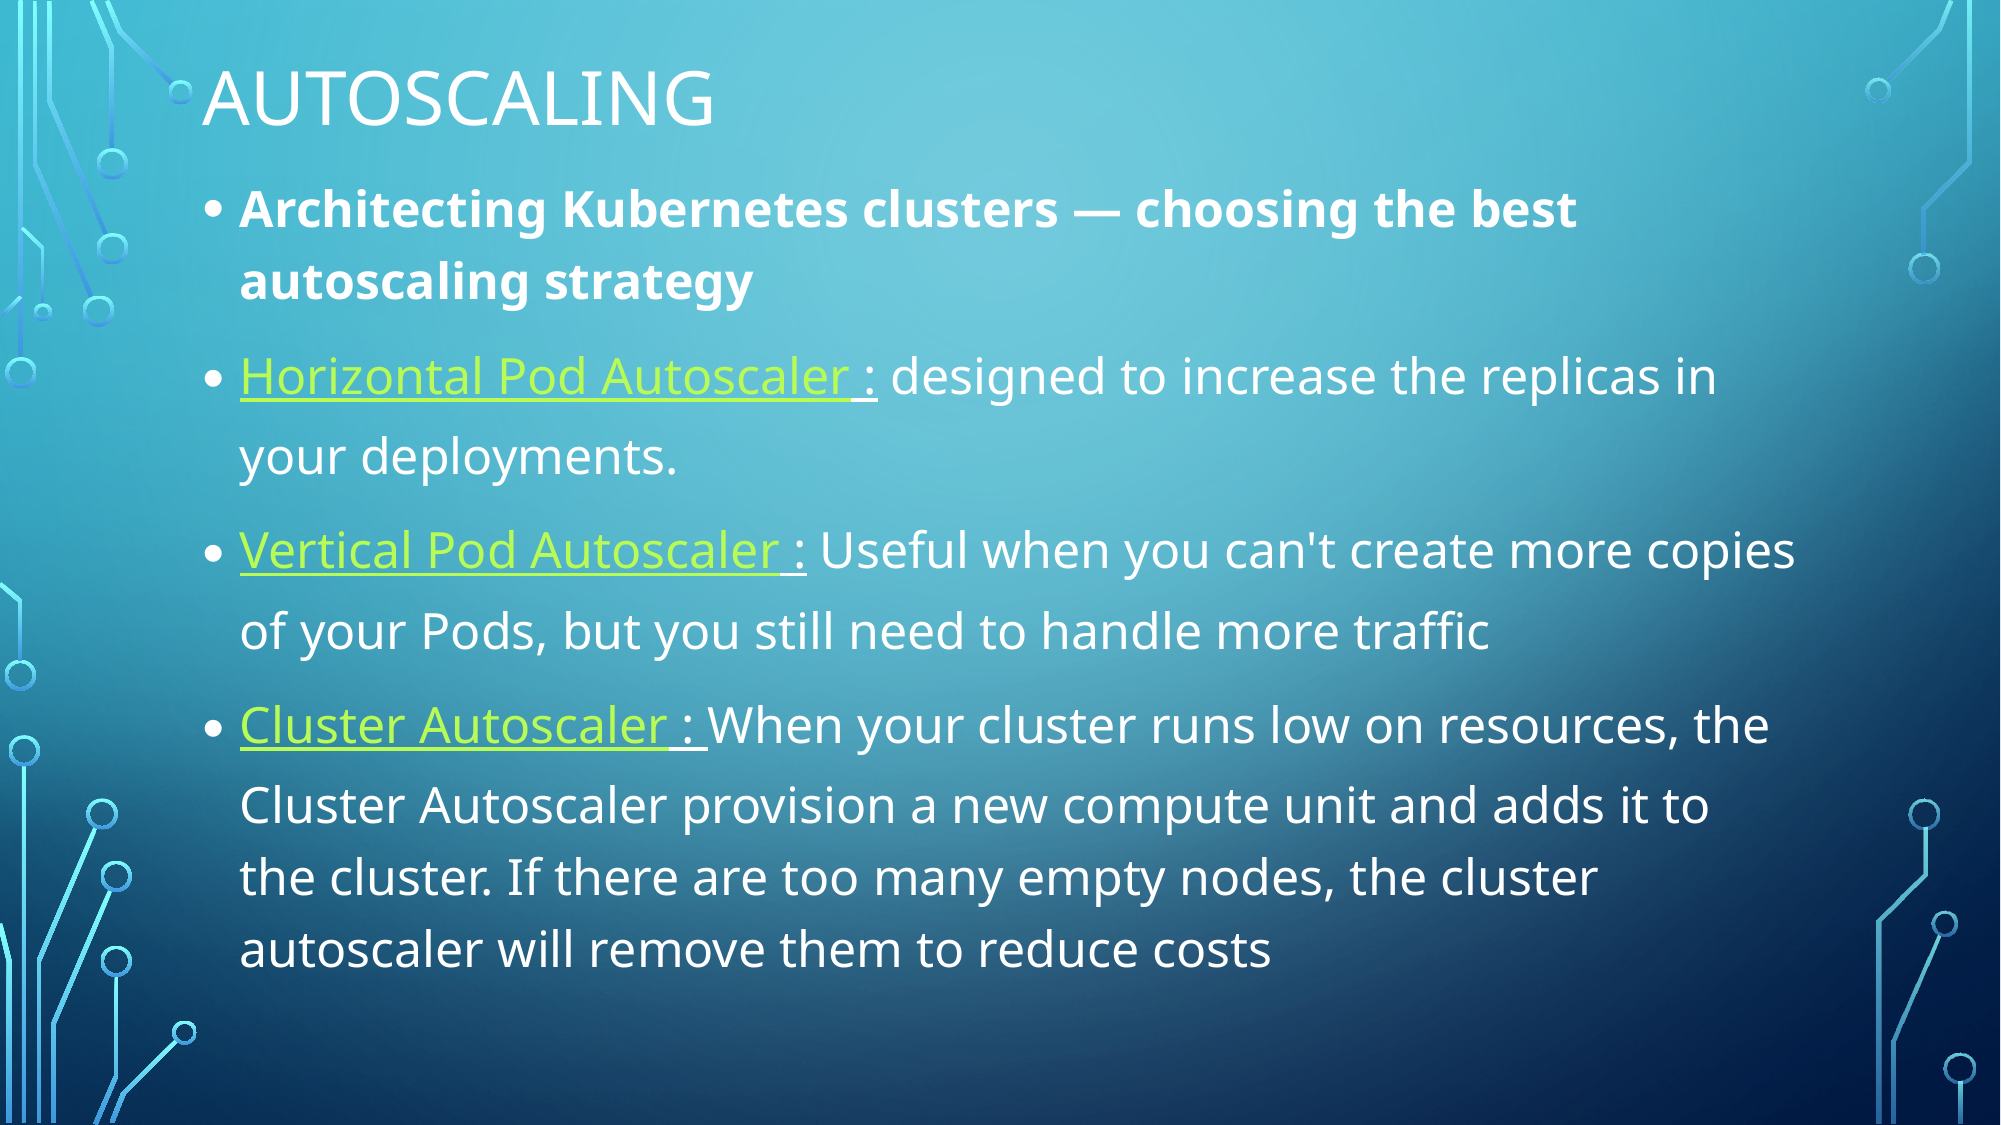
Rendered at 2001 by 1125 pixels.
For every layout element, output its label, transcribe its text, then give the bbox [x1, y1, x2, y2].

title Autoscaling [187, 27, 1813, 158]
list Architecting Kubernetes clusters — choosing the best autoscaling strategy Horizontal Pod Autoscaler : designed to increase the replicas in your deployments. Vertical Pod Autoscaler : Useful when you can't create more copies of your Pods, but you still need to handle more traffic Cluster Autoscaler : When your cluster runs low on resources, the Cluster Autoscaler provision a new compute unit and adds it to the cluster. If there are too many empty nodes, the cluster autoscaler will remove them to reduce costs [187, 158, 1813, 950]
